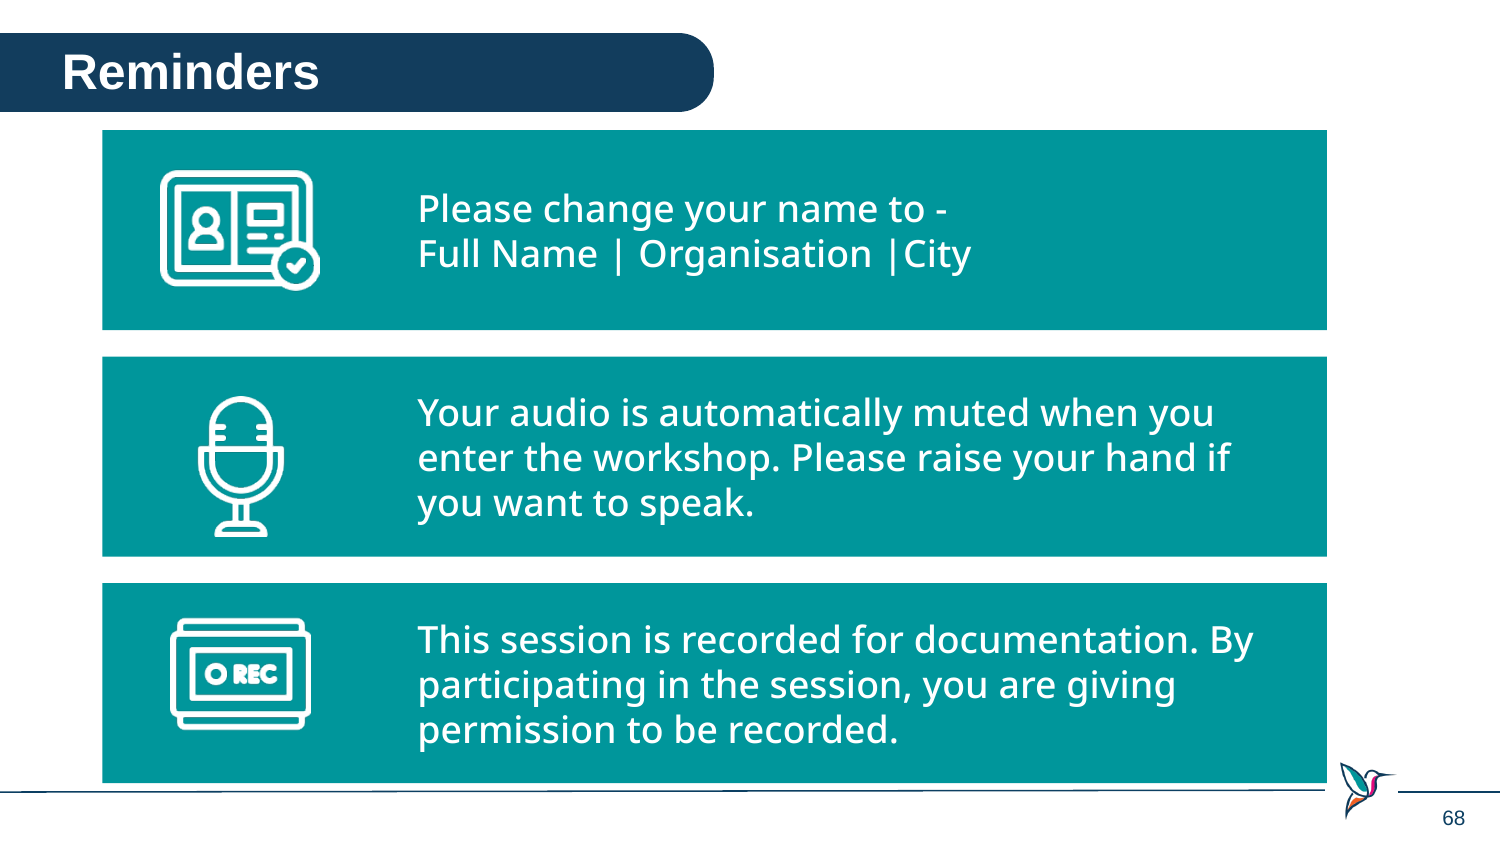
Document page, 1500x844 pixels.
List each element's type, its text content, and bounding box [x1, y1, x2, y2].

text_box Reminders [46, 32, 1500, 108]
text_box [0, 33, 695, 112]
text_box Please change your name to - Full Name | Organisation |City [102, 130, 1327, 331]
picture [160, 150, 320, 311]
text_box This session is recorded for documentation. By participating in the session, you are giving permission to be recorded. [102, 583, 1327, 784]
text_box Your audio is automatically muted when you enter the workshop. Please raise your hand if you want to speak. [102, 356, 1327, 557]
picture [169, 396, 311, 537]
picture [1338, 759, 1398, 823]
picture [169, 603, 311, 744]
